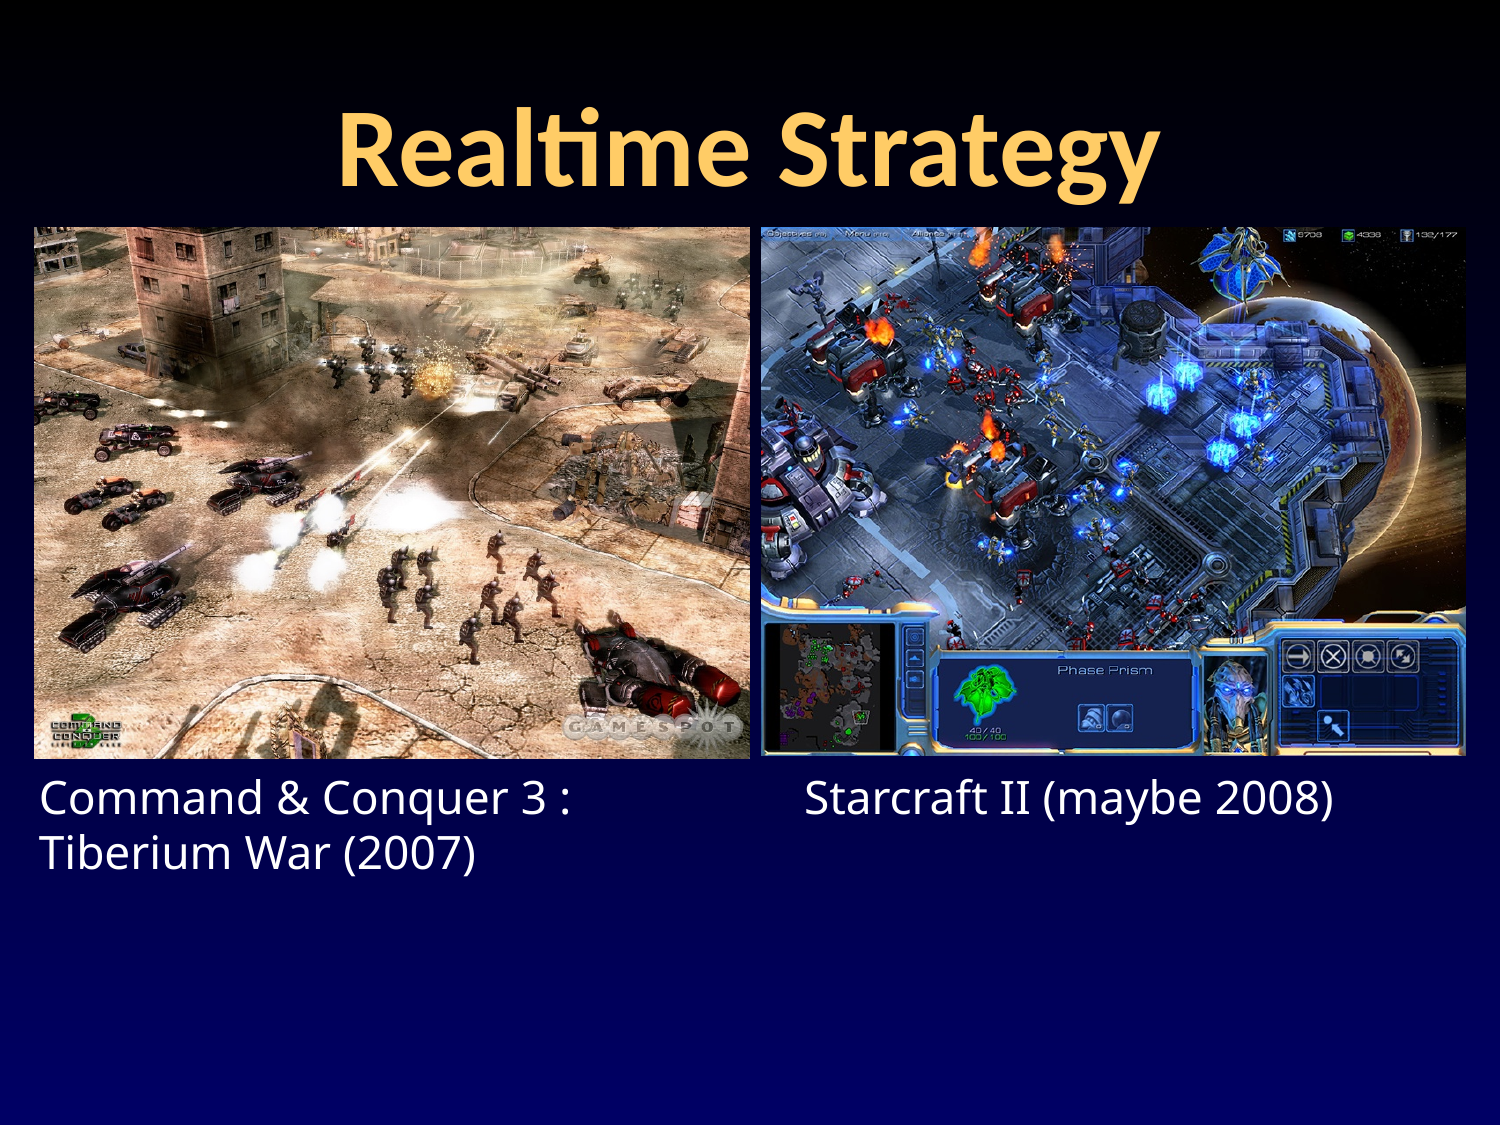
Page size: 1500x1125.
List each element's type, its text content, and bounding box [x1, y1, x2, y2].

title Realtime Strategy [115, 54, 1385, 228]
text_box Command & Conquer 3 : Tiberium War (2007) [24, 760, 587, 887]
picture [34, 227, 750, 759]
text_box Starcraft II (maybe 2008) [789, 761, 1349, 832]
picture [761, 227, 1466, 756]
